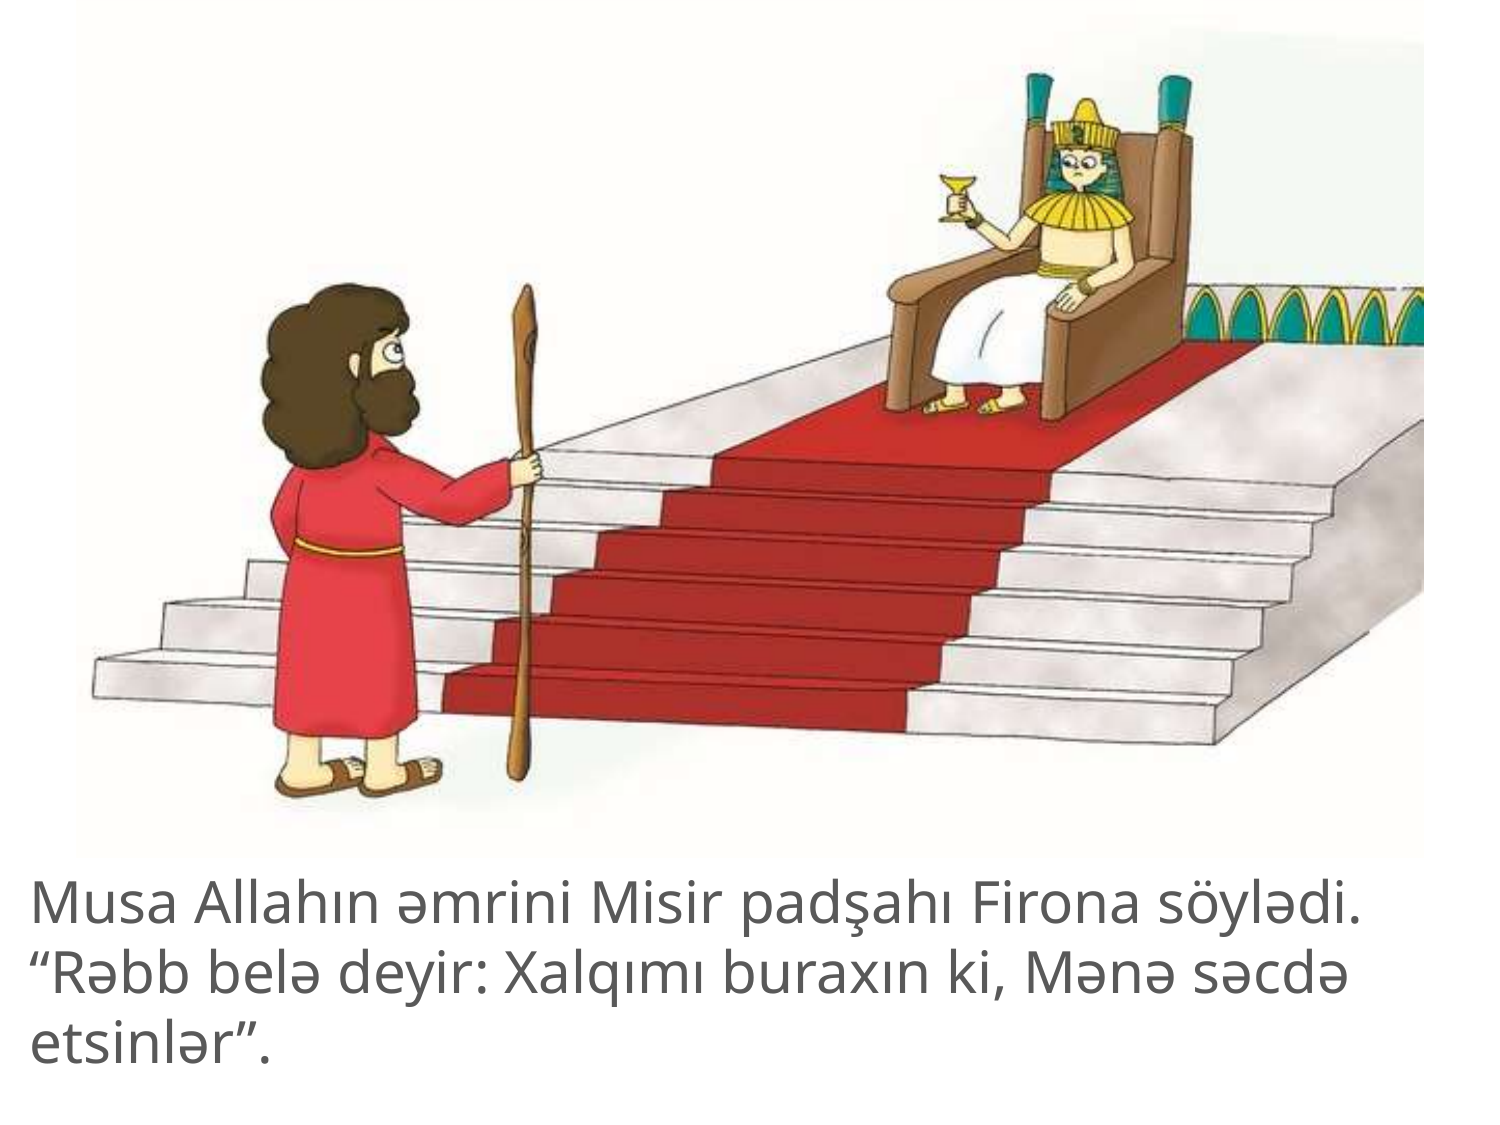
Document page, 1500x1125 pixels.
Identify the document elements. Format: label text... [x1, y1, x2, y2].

text_box Musa Allahın əmrini Misir padşahı Firona söylədi. “Rəbb belə deyir: Xalqımı buraxın ki, Mənə səcdə etsinlər”. [14, 857, 1486, 1083]
picture [76, 0, 1424, 858]
